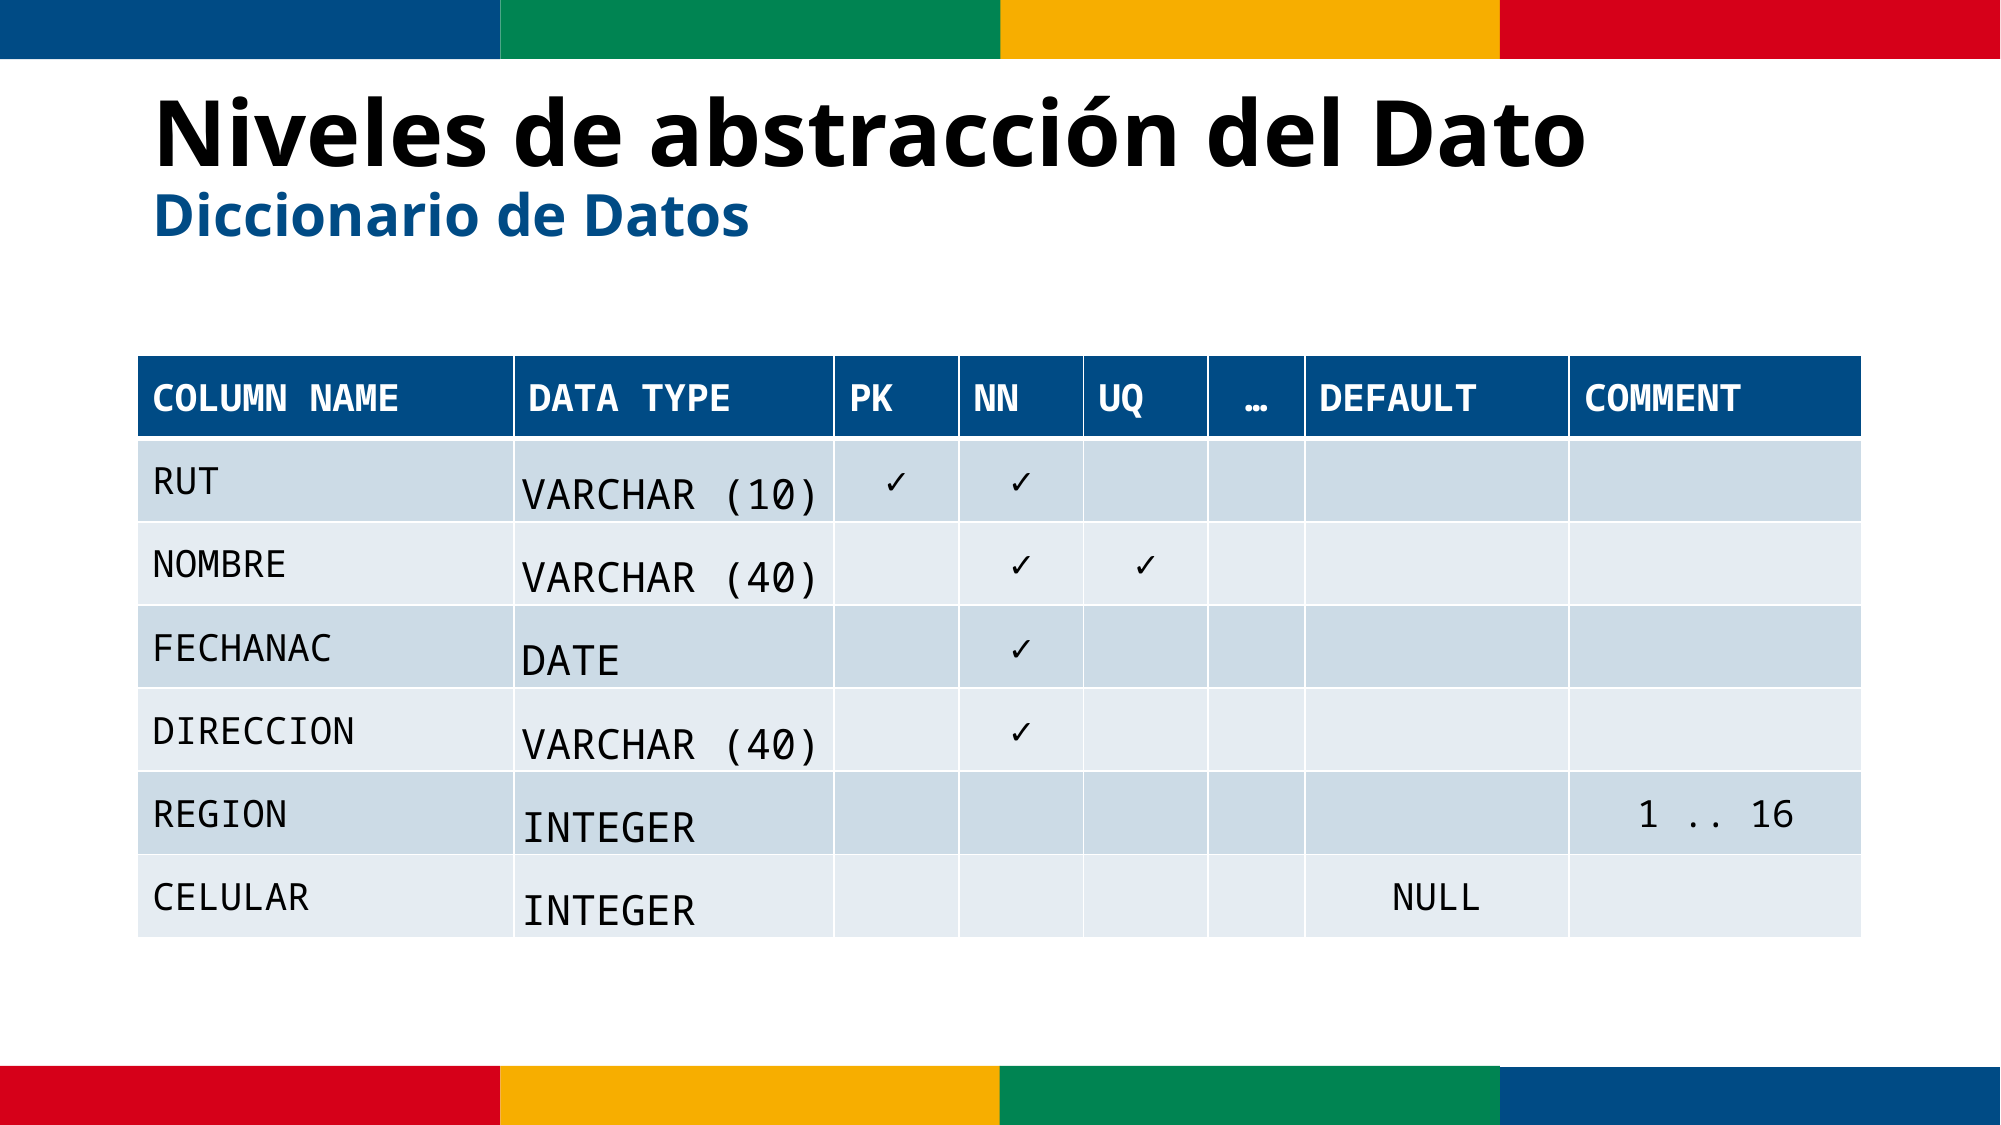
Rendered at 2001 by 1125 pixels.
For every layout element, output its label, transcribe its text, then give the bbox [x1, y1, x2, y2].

table_cell [835, 606, 958, 687]
table_cell INTEGER [515, 772, 833, 854]
table_cell [1209, 689, 1304, 770]
table_cell [1306, 689, 1568, 770]
table_cell [1570, 689, 1861, 770]
table_cell [1209, 772, 1304, 854]
table_cell VARCHAR (40) [515, 523, 833, 604]
table_cell [960, 772, 1083, 854]
title Niveles de abstracción del Dato Diccionario de Datos [137, 59, 1863, 278]
table_cell [1084, 689, 1207, 770]
table_cell [835, 855, 958, 937]
table_cell CELULAR [138, 855, 513, 937]
table_cell RUT [138, 441, 513, 521]
table_cell [1570, 855, 1861, 937]
table_cell VARCHAR (10) [515, 441, 833, 521]
table_cell DIRECCION [138, 689, 513, 770]
table_cell REGION [138, 772, 513, 854]
table_cell [1209, 441, 1304, 521]
table_cell [1570, 606, 1861, 687]
table_cell [1570, 523, 1861, 604]
table_cell [1084, 606, 1207, 687]
table_cell [835, 772, 958, 854]
table_header … [1209, 356, 1304, 436]
table_cell [1084, 772, 1207, 854]
table_cell [1209, 523, 1304, 604]
table_header COLUMN NAME [138, 356, 513, 436]
table_cell [1209, 855, 1304, 937]
table_cell [1084, 441, 1207, 521]
table_header DEFAULT [1306, 356, 1568, 436]
table_cell ✓ [835, 441, 958, 521]
table_cell VARCHAR (40) [515, 689, 833, 770]
table_header PK [835, 356, 958, 436]
table_cell DATE [515, 606, 833, 687]
table_cell [1306, 441, 1568, 521]
table_cell INTEGER [515, 855, 833, 937]
table_cell [1306, 772, 1568, 854]
table_cell ✓ [960, 689, 1083, 770]
table_cell [1209, 606, 1304, 687]
table_header UQ [1084, 356, 1207, 436]
table_cell ✓ [960, 441, 1083, 521]
table_cell NOMBRE [138, 523, 513, 604]
table_header DATA TYPE [515, 356, 833, 436]
table_cell NULL [1306, 855, 1568, 937]
table_cell [1306, 606, 1568, 687]
table_cell [835, 523, 958, 604]
table_cell 1 .. 16 [1570, 772, 1861, 854]
table_cell FECHANAC [138, 606, 513, 687]
table_cell [1084, 855, 1207, 937]
table_header COMMENT [1570, 356, 1861, 436]
table_cell [960, 855, 1083, 937]
table_cell [1306, 523, 1568, 604]
table_cell [1570, 441, 1861, 521]
table_cell ✓ [1084, 523, 1207, 604]
table_header NN [960, 356, 1083, 436]
table_cell [835, 689, 958, 770]
table_cell ✓ [960, 606, 1083, 687]
table_cell ✓ [960, 523, 1083, 604]
